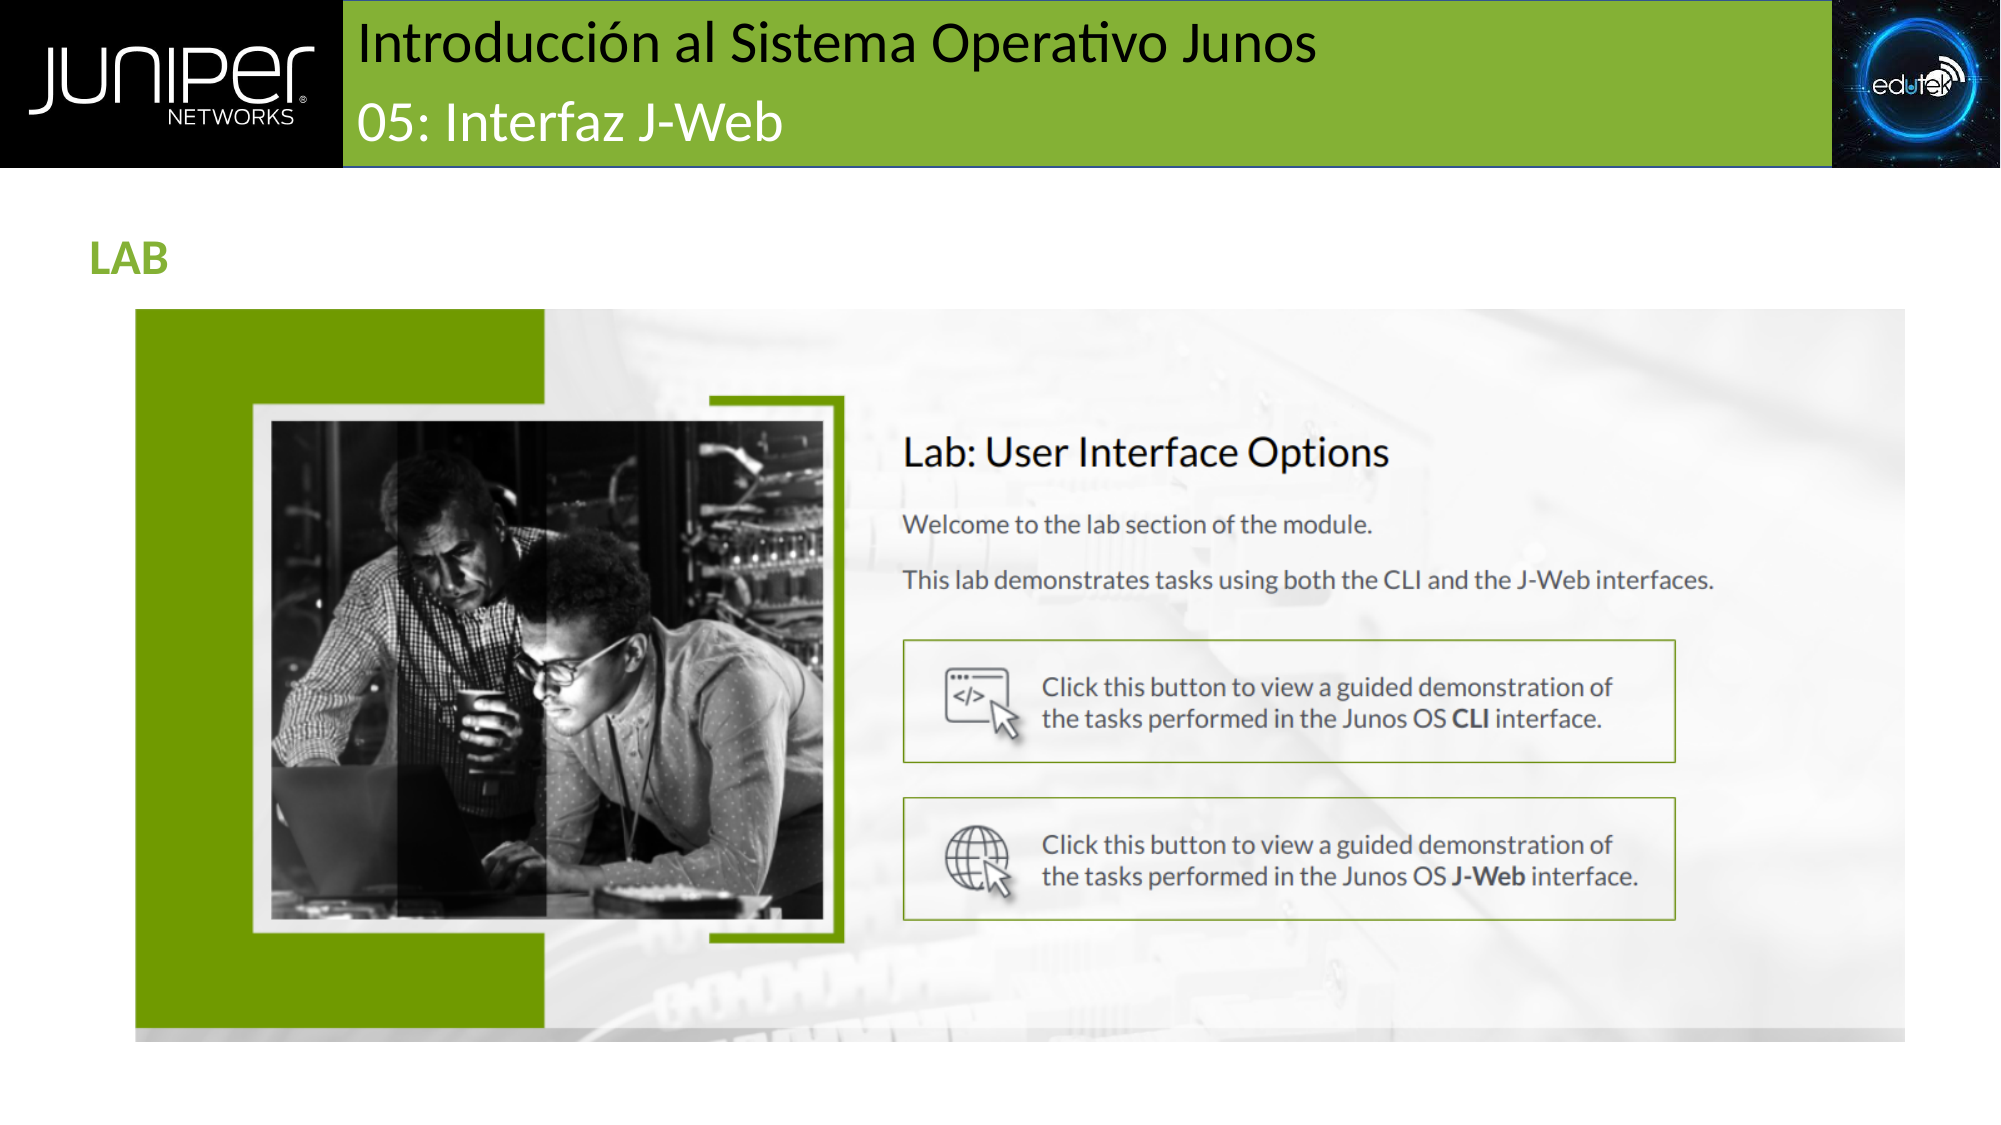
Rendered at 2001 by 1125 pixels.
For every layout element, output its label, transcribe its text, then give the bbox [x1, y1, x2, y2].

list LAB [74, 224, 1926, 938]
picture [1832, 84, 2000, 168]
title Introducción al Sistema Operativo Junos [342, 3, 2000, 84]
list 05: Interfaz J-Web [342, 83, 1606, 168]
picture [135, 309, 1905, 1042]
picture [0, 0, 343, 168]
